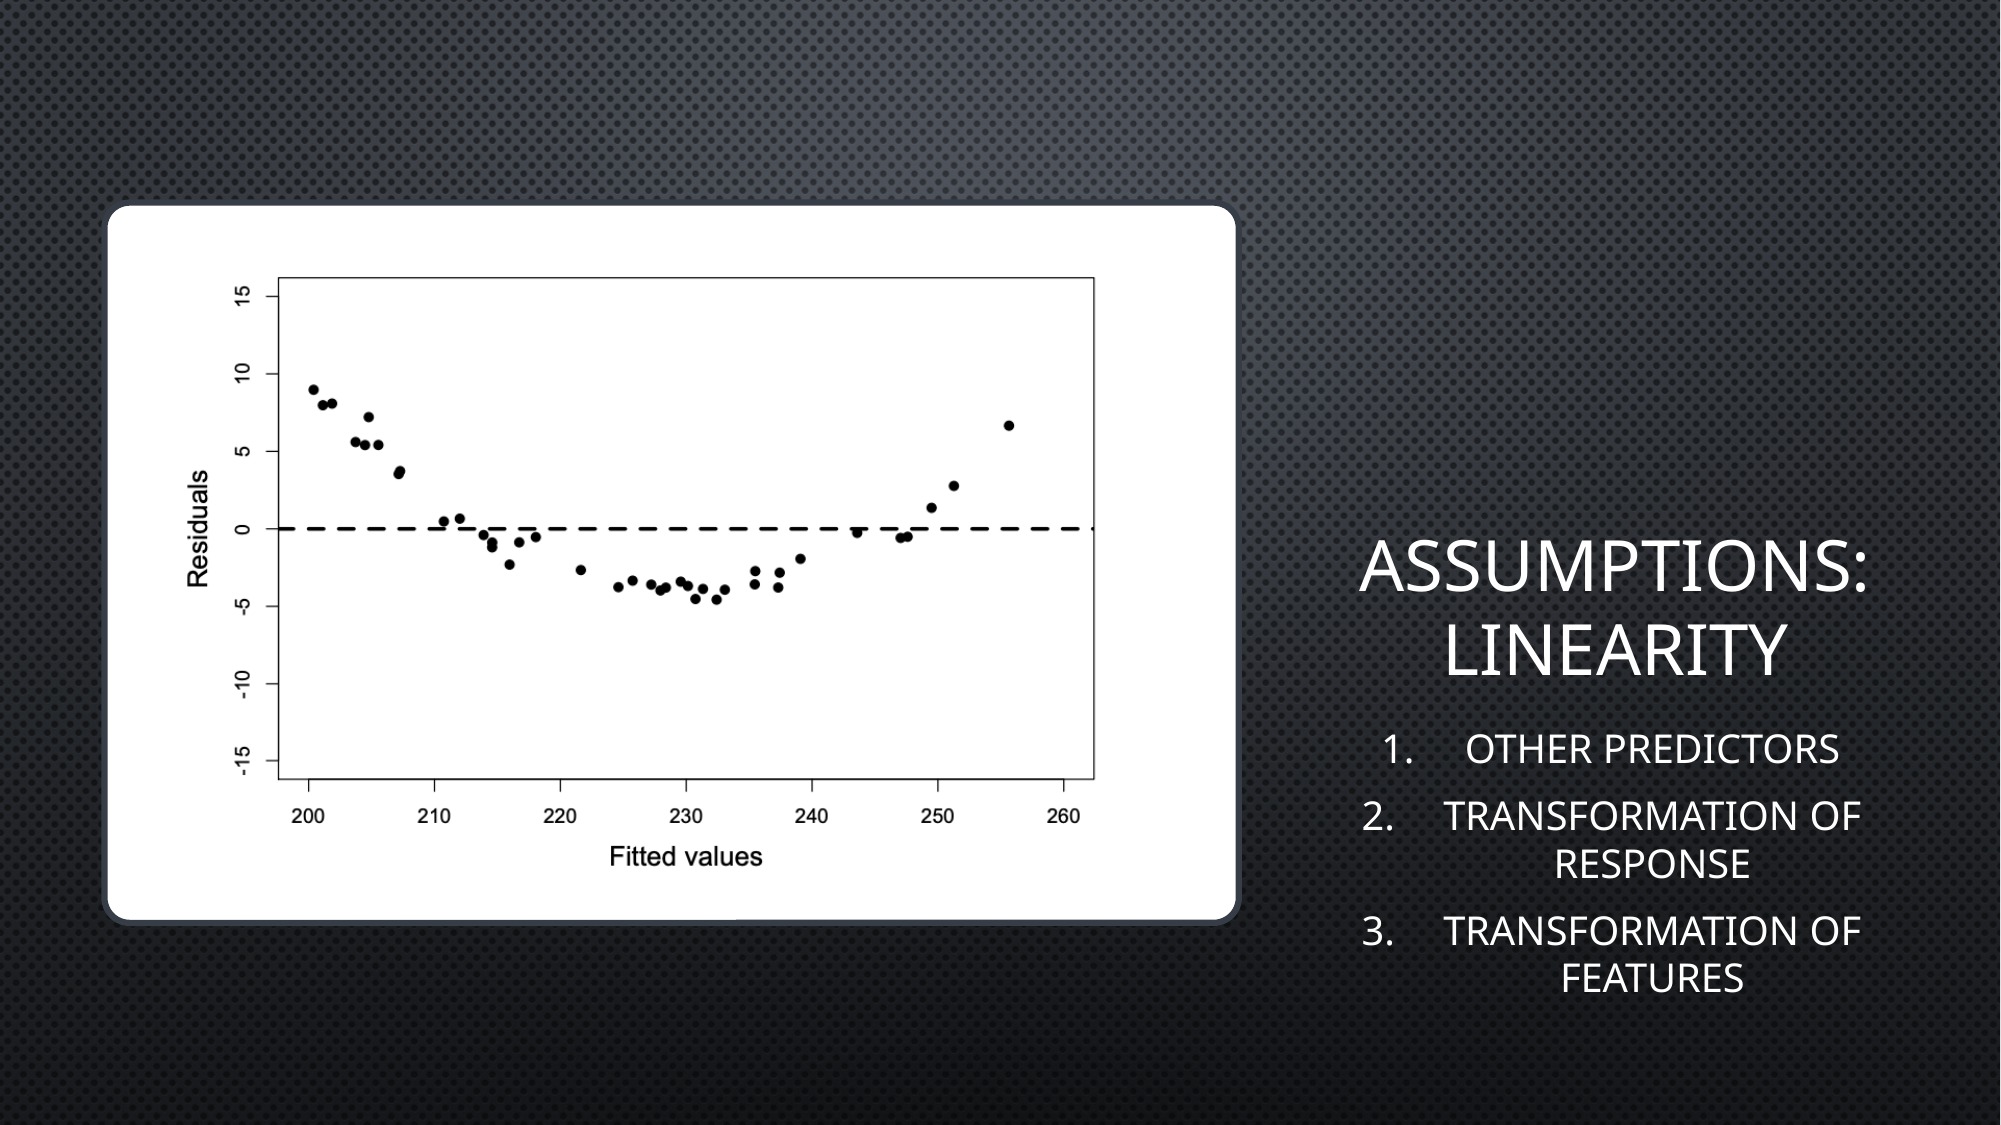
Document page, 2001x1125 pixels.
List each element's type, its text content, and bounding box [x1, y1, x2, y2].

subtitle Other predictors Transformation of response Transformation of features [1339, 716, 1892, 1011]
picture [104, 202, 1240, 924]
title Assumptions: linearity [1339, 99, 1892, 698]
